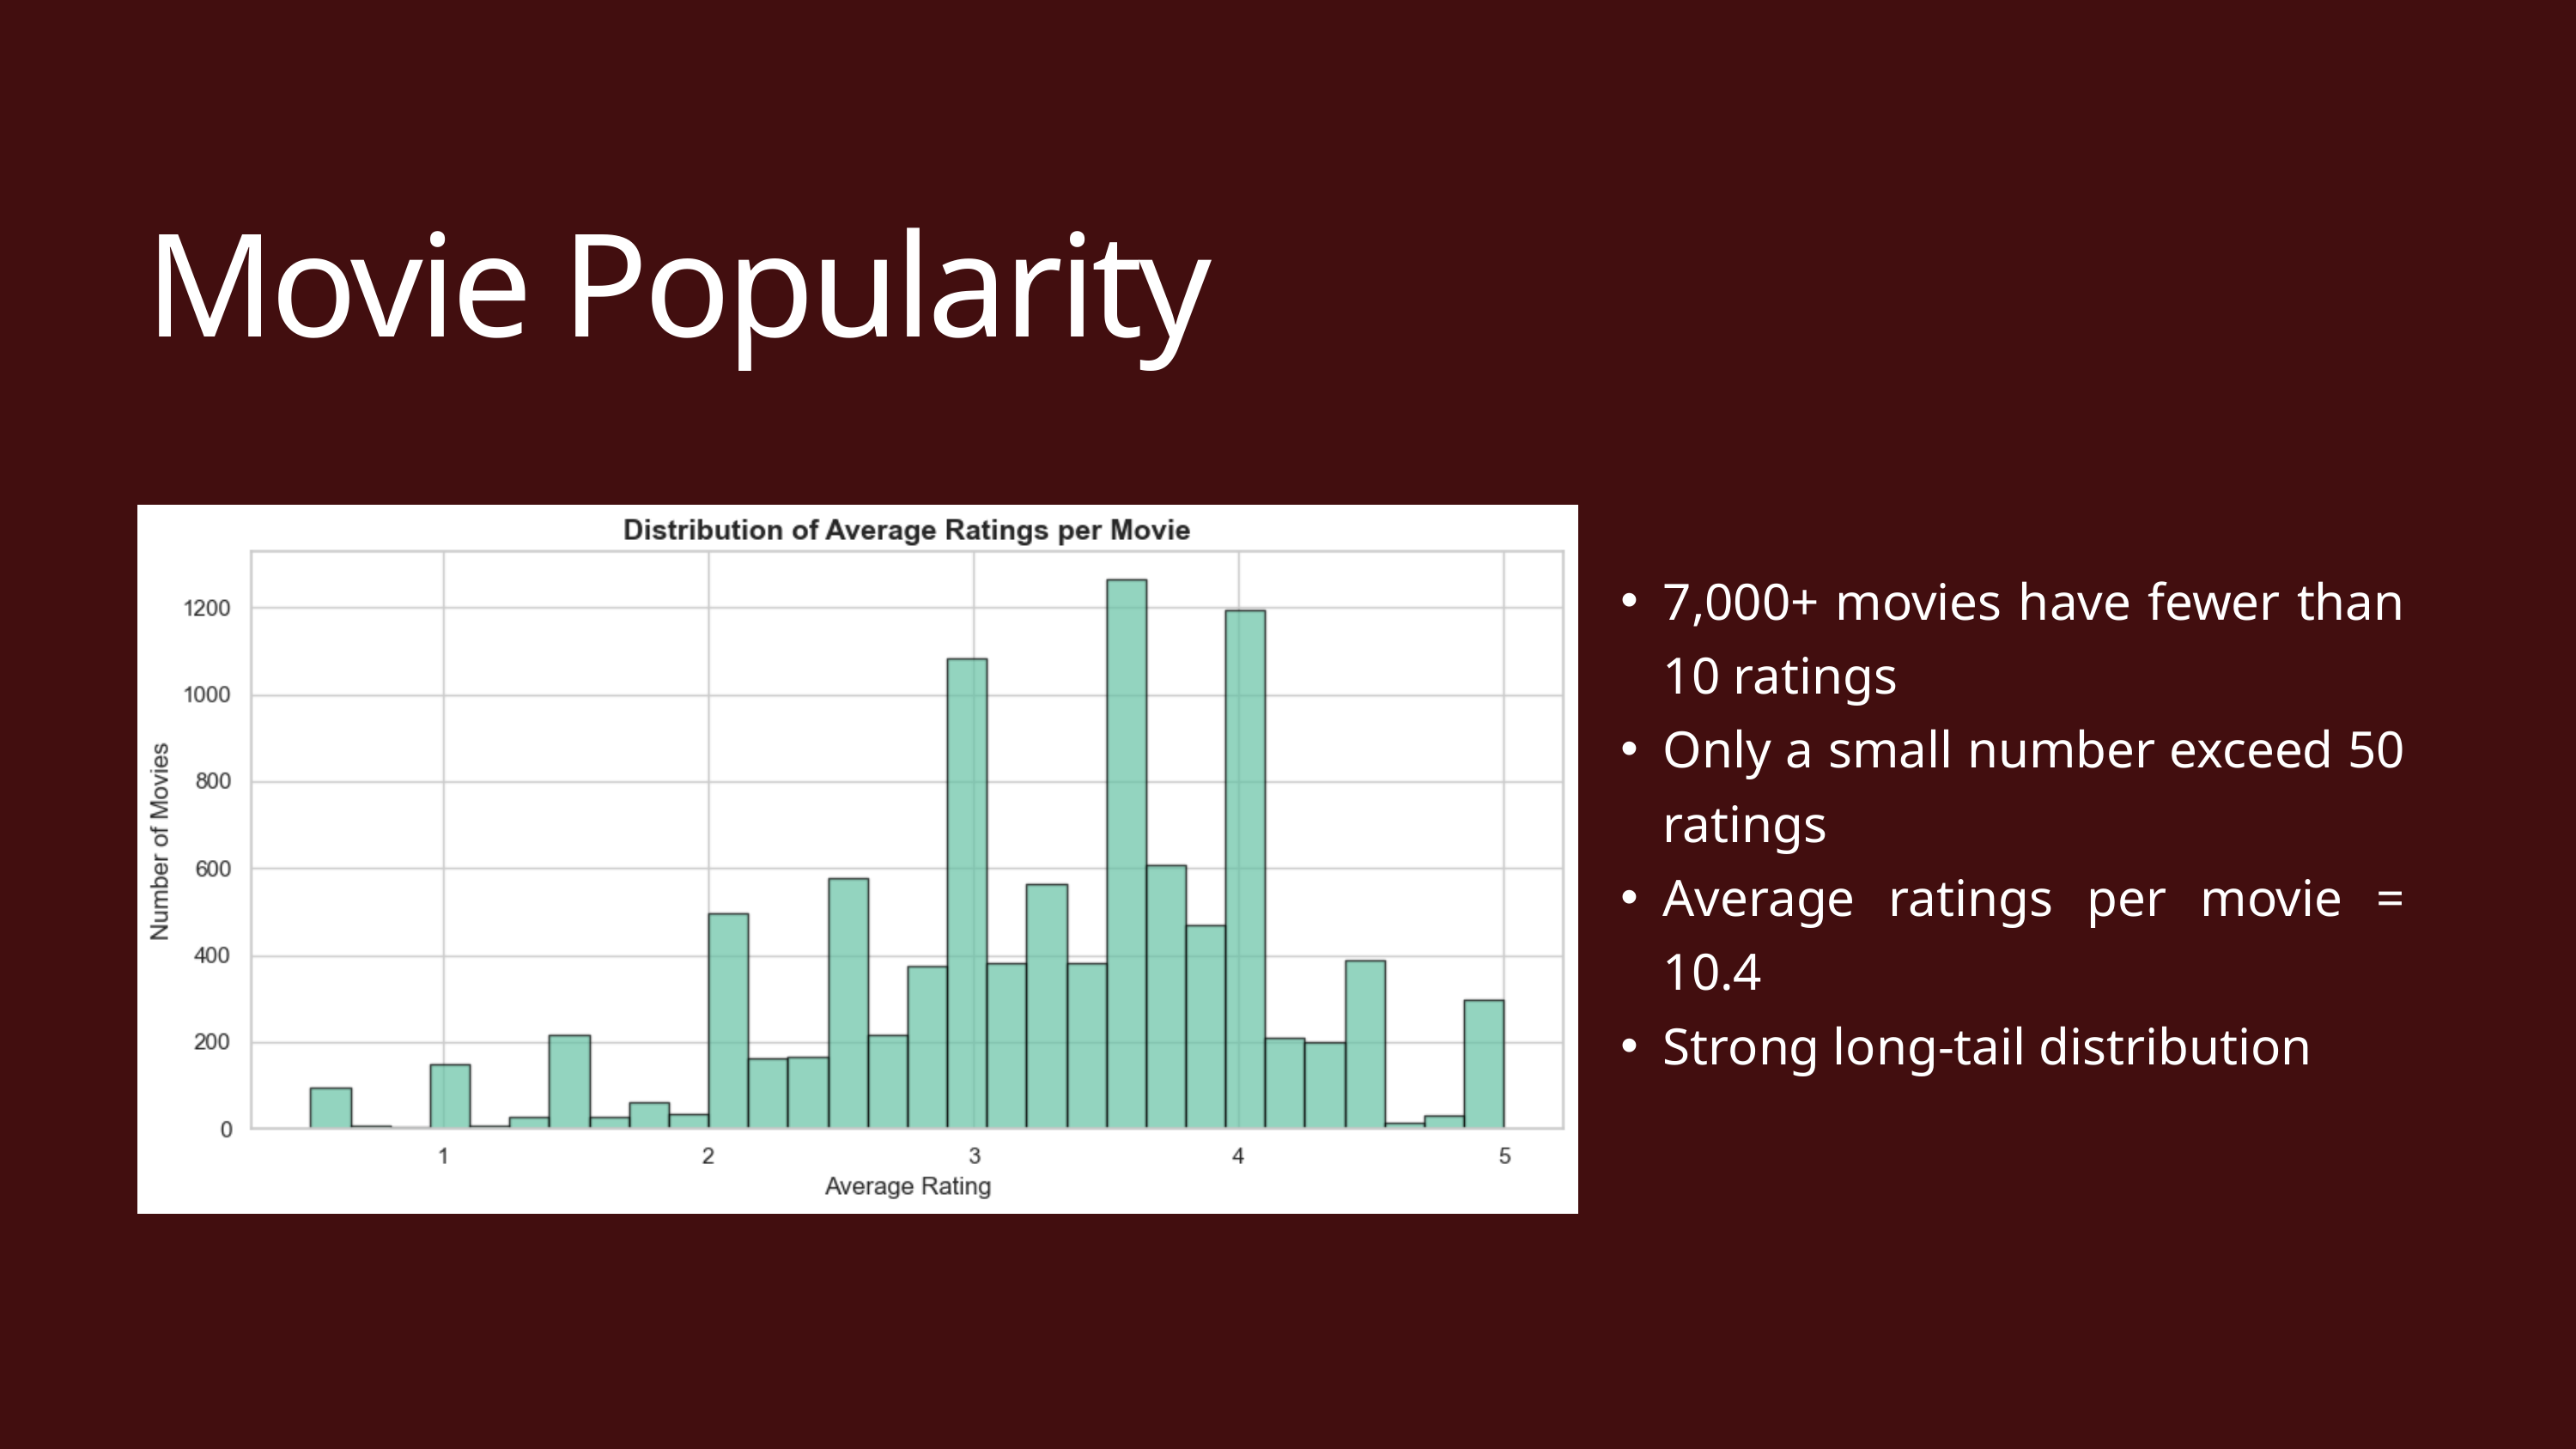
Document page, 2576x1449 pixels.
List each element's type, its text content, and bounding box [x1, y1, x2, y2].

picture [137, 505, 1579, 1215]
text_box Movie Popularity [145, 235, 1553, 367]
text_box 7,000+ movies have fewer than 10 ratings Only a small number exceed 50 ratings Average ratings per movie = 10.4 Strong long-tail distribution [1585, 555, 2405, 1075]
